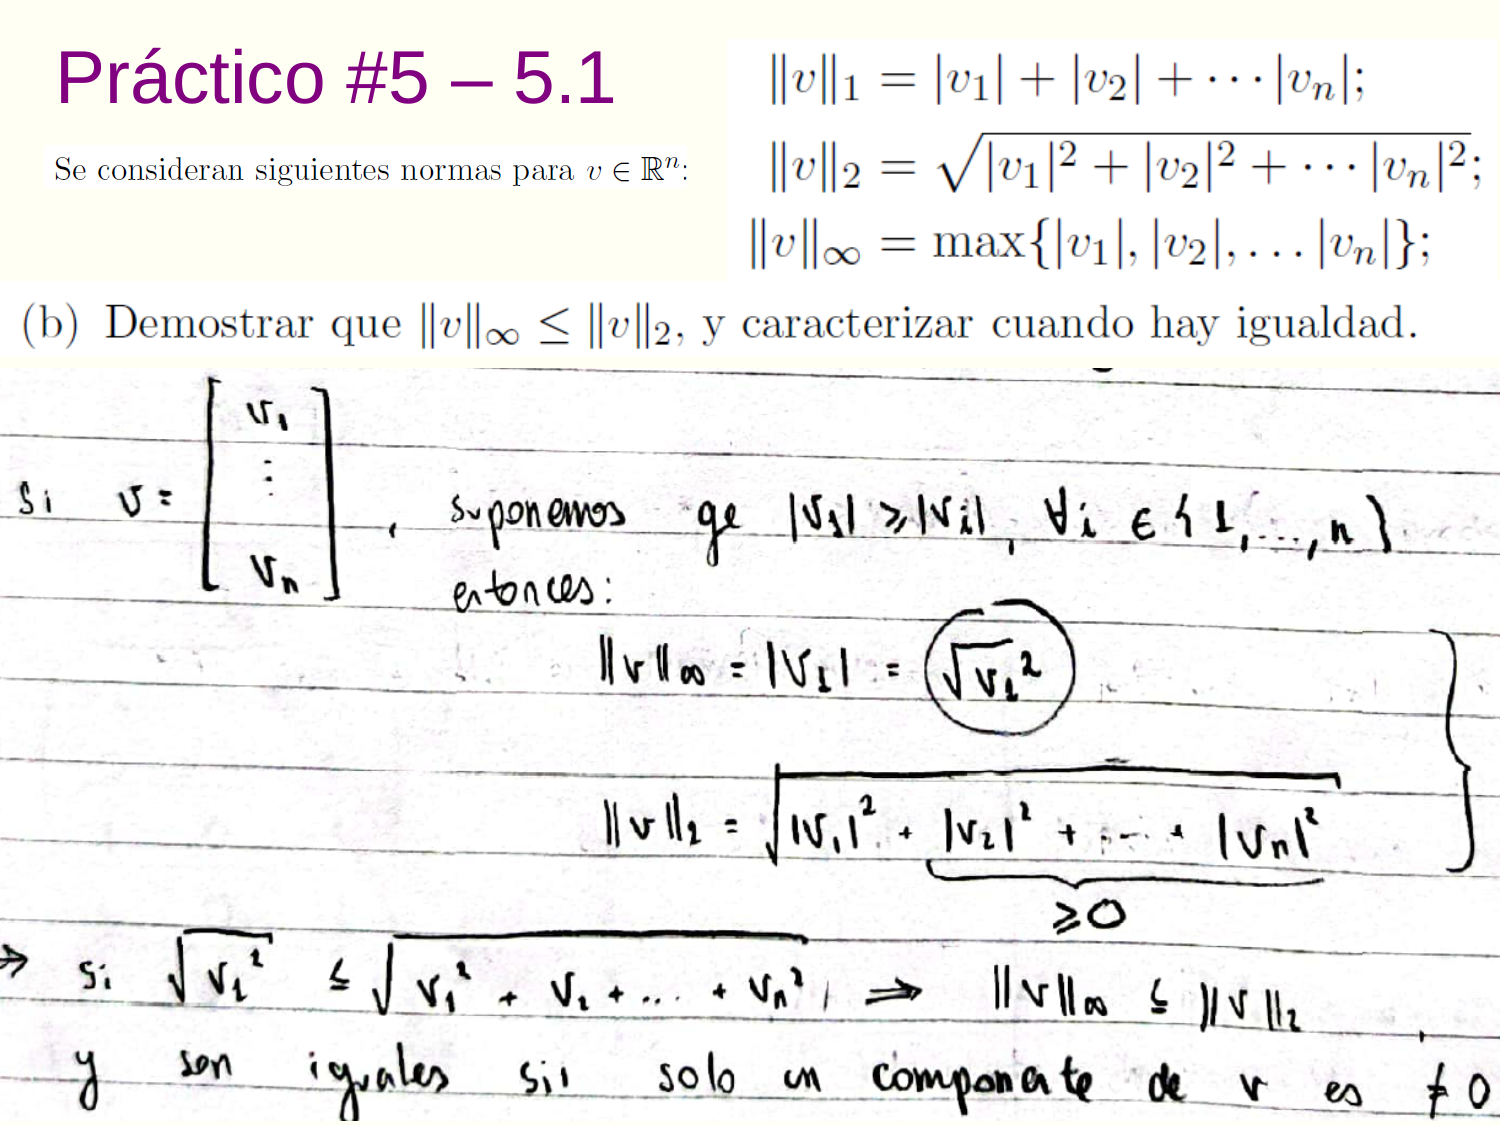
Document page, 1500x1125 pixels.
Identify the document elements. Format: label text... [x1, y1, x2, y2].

picture [0, 368, 1500, 1122]
title Práctico #5 – 5.1 [26, 21, 648, 127]
picture [43, 145, 688, 188]
picture [0, 39, 1500, 356]
